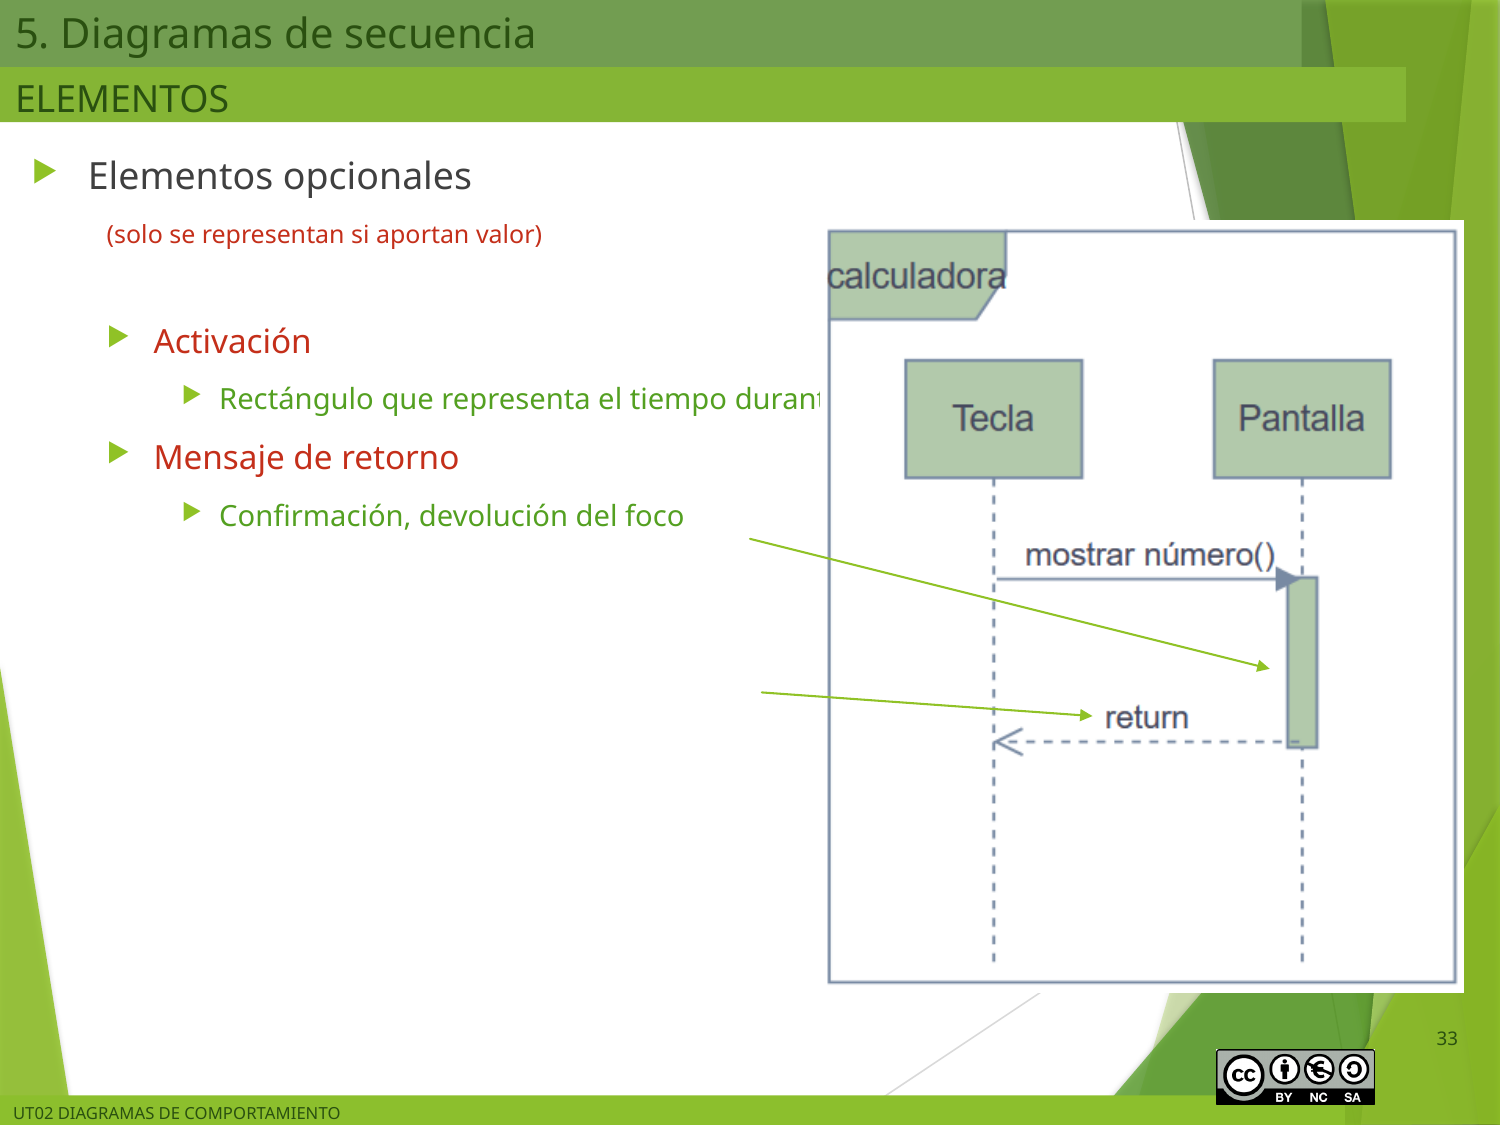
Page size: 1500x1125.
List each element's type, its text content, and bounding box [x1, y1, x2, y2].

slide_number 33 [1445, 1009, 1474, 1070]
title 5. Diagramas de secuencia [0, 0, 1302, 67]
list ELEMENTOS [0, 67, 1406, 123]
picture [820, 219, 1464, 993]
list Elementos opcionales (solo se representan si aportan valor) Activación Rectángulo que representa el tiempo durante el cual se ejecuta la función Mensaje de retorno Confirmación, devolución del foco [16, 144, 1445, 1082]
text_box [761, 691, 1094, 717]
picture [1216, 1082, 1375, 1105]
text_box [749, 538, 1271, 670]
